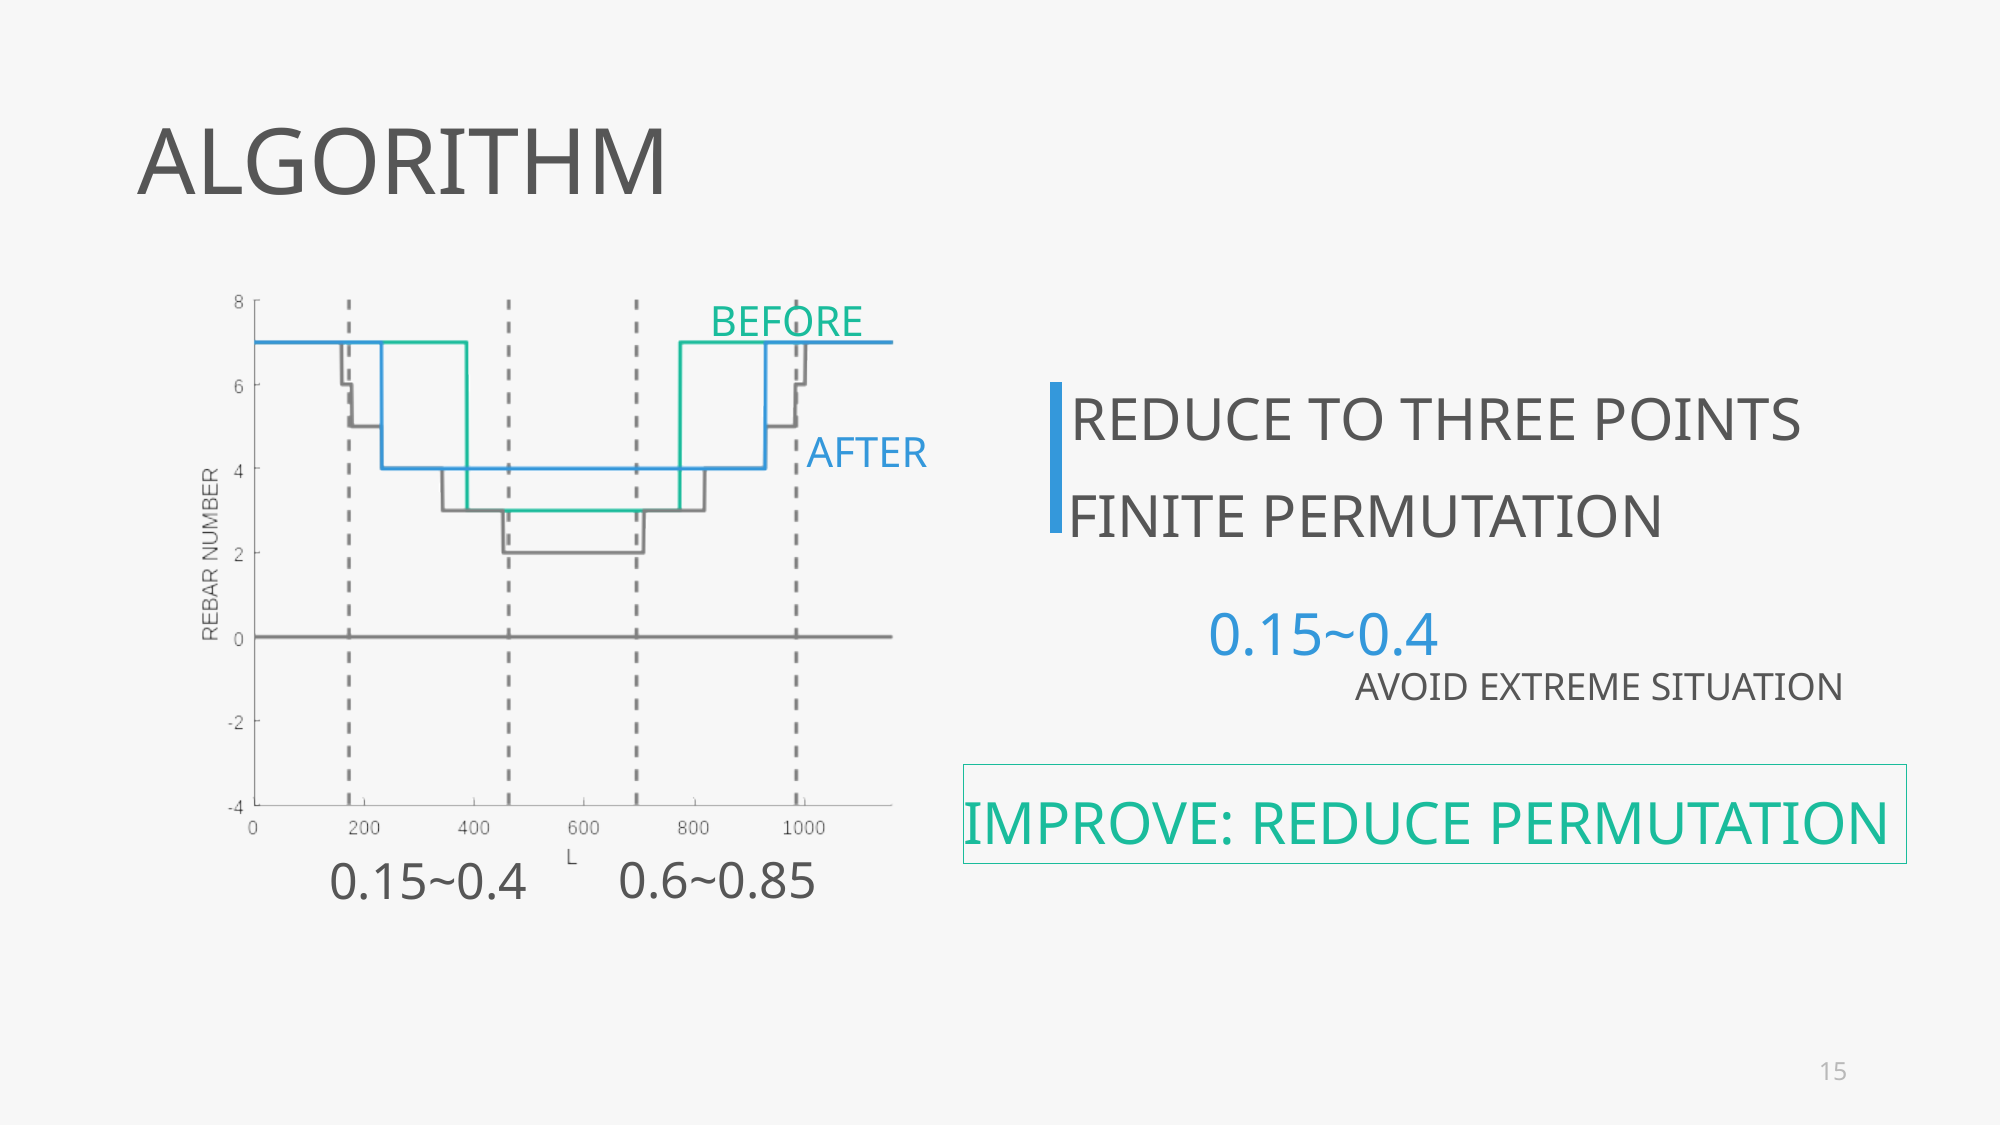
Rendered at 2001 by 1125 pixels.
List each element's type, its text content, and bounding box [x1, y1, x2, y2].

list ALGORITHM [137, 108, 1572, 224]
text_box FINITE PERMUTATION [1067, 457, 1680, 557]
text_box IMPROVE: REDUCE PERMUTATION [969, 764, 1907, 864]
text_box REDUCE TO THREE POINTS [1070, 360, 1818, 460]
text_box 0.15~0.4 [1208, 575, 1454, 675]
slide_number 15 [1412, 1042, 1863, 1103]
text_box 0.15~0.4 [329, 871, 543, 918]
text_box AVOID EXTREME SITUATION [1354, 646, 1860, 716]
text_box 0.6~0.85 [618, 871, 832, 917]
picture [146, 254, 969, 871]
